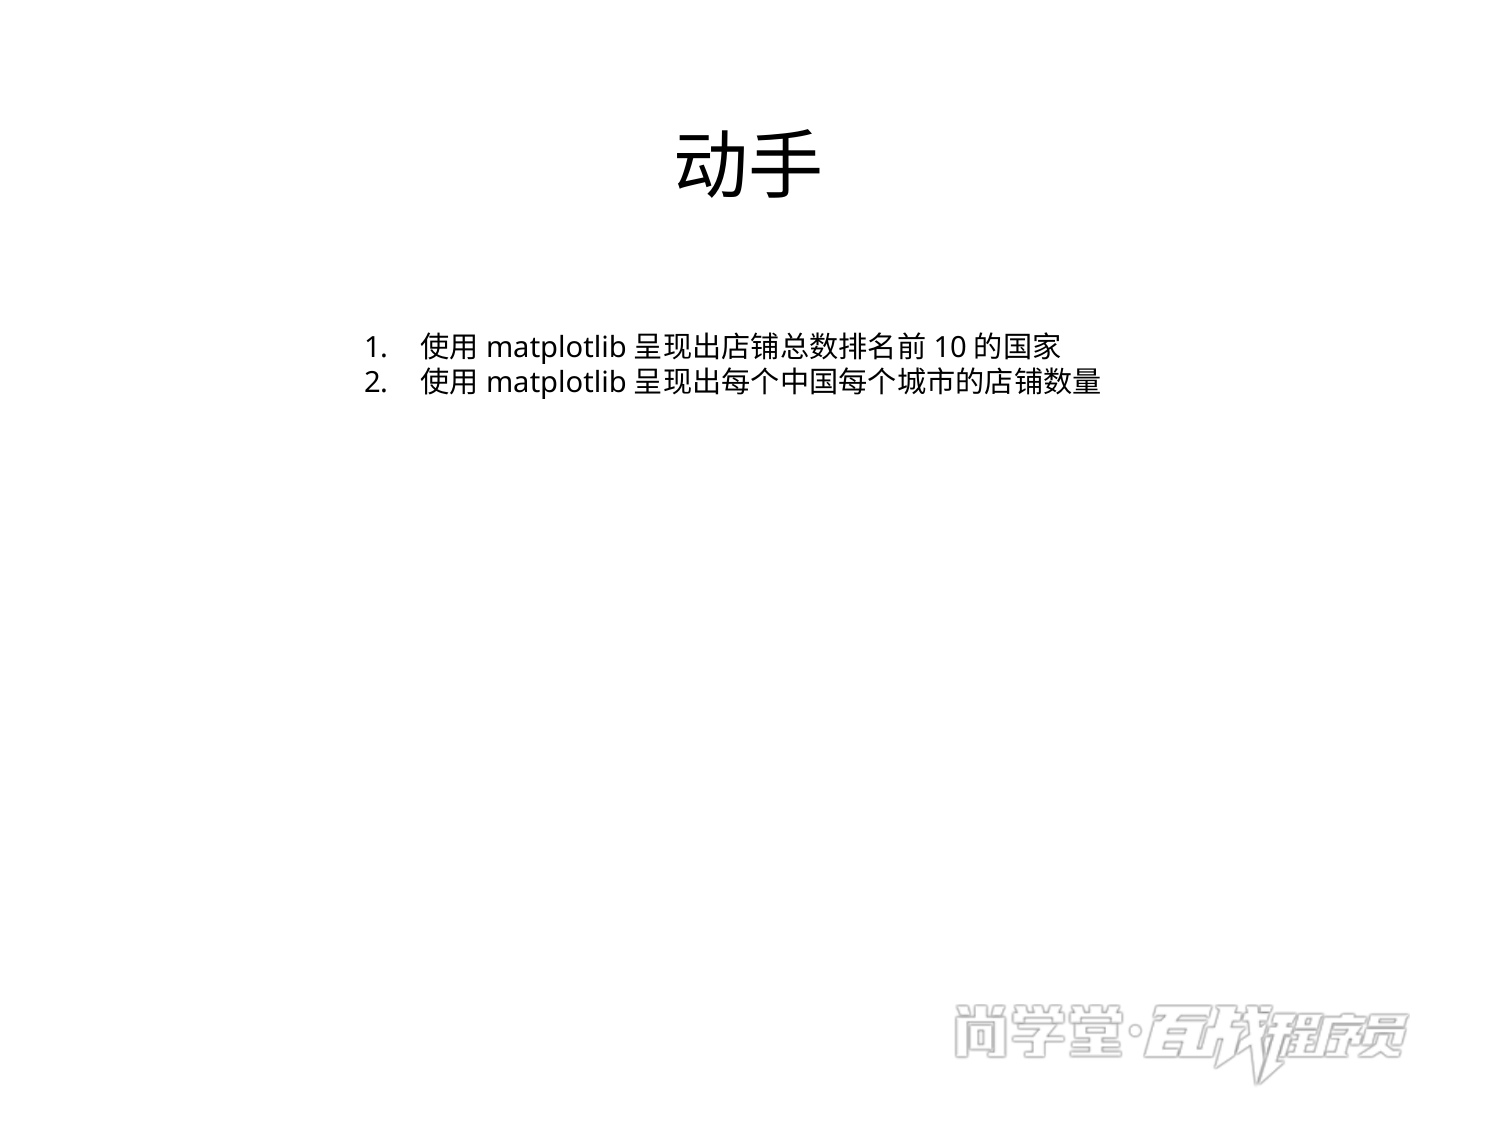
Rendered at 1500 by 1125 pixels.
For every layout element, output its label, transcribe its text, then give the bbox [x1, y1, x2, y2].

text_box 使用matplotlib呈现出店铺总数排名前10的国家 使用matplotlib呈现出每个中国每个城市的店铺数量 [349, 320, 1148, 406]
picture [954, 1004, 1410, 1088]
title 动手 [81, 97, 1416, 216]
